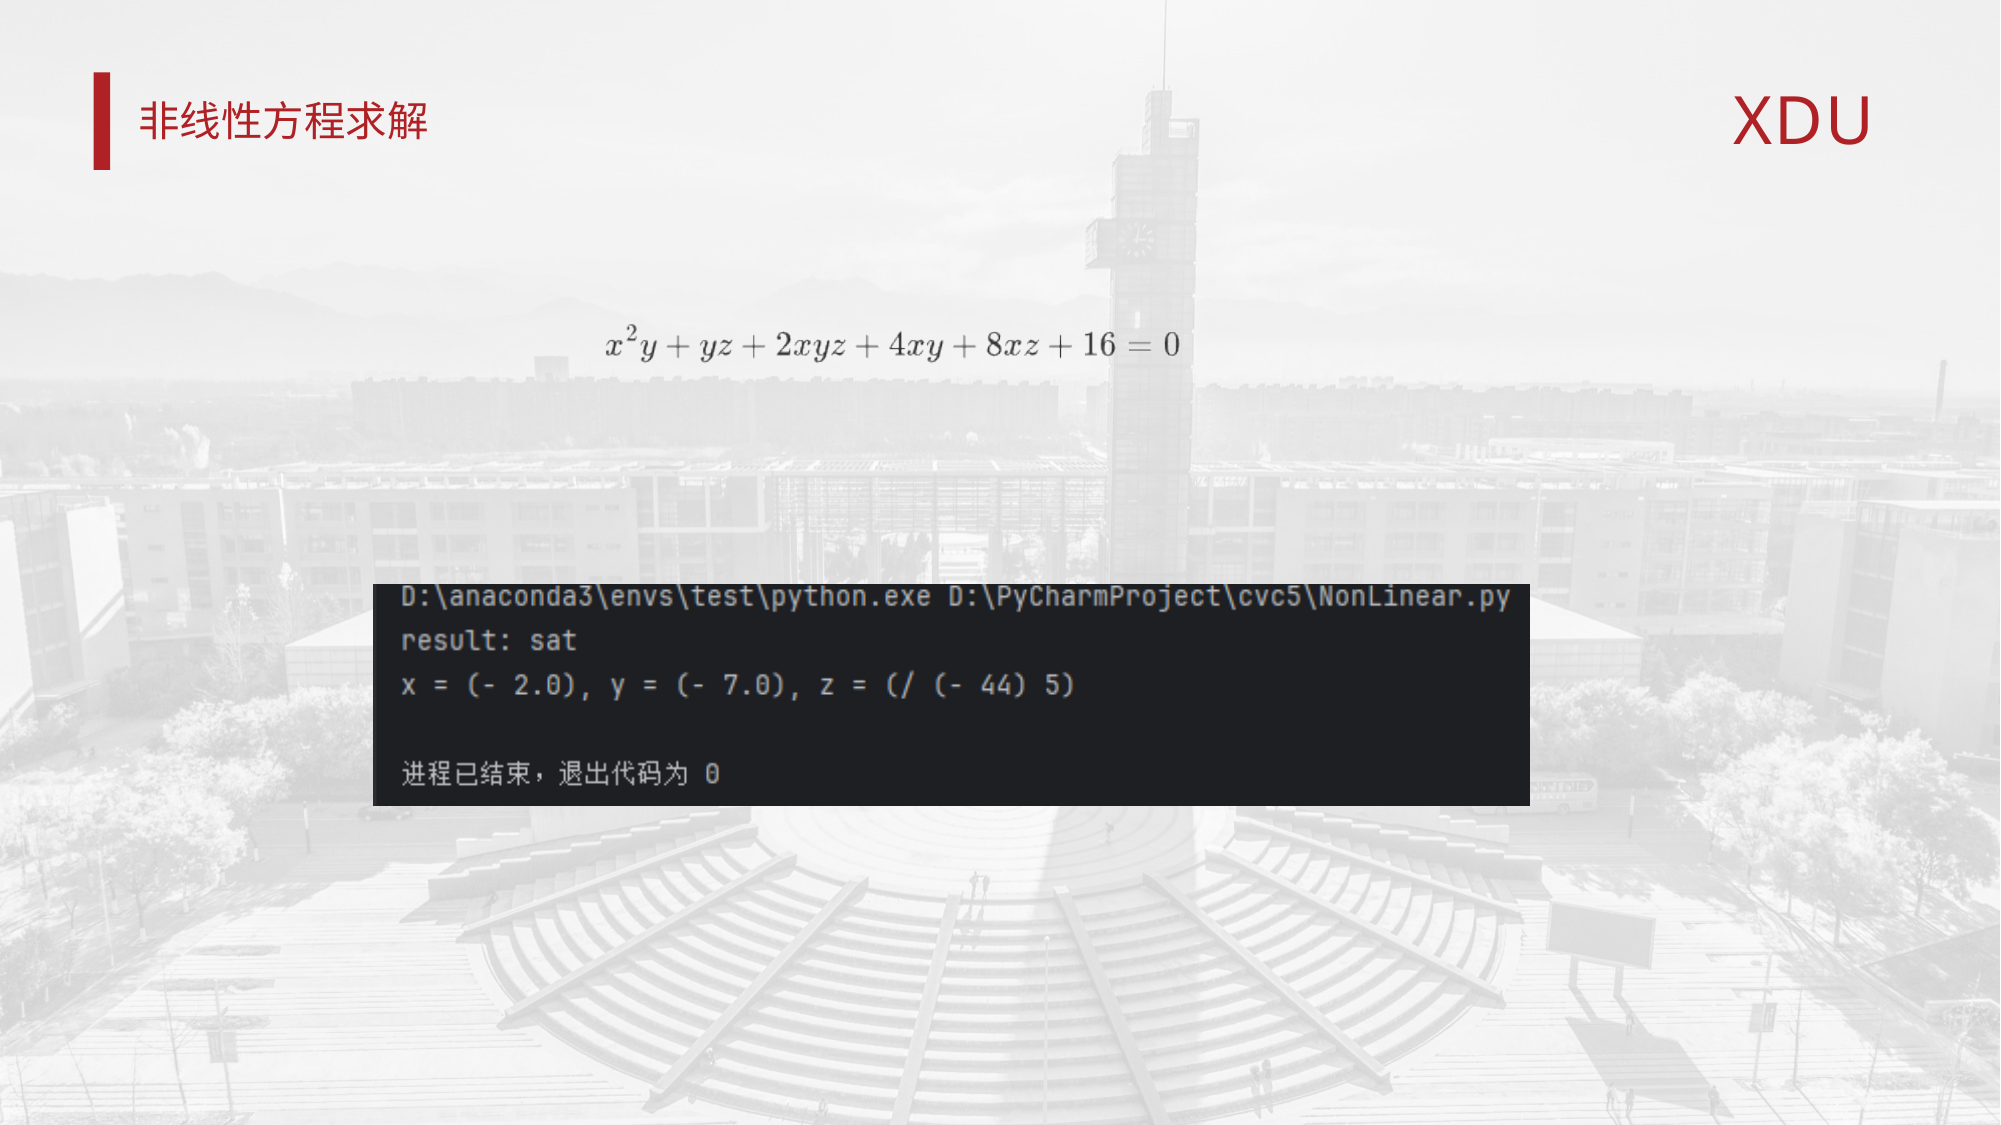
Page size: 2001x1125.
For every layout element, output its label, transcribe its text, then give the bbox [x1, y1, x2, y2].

picture [578, 299, 1204, 383]
title 非线性方程求解 [123, 92, 1849, 153]
picture [373, 584, 1530, 806]
